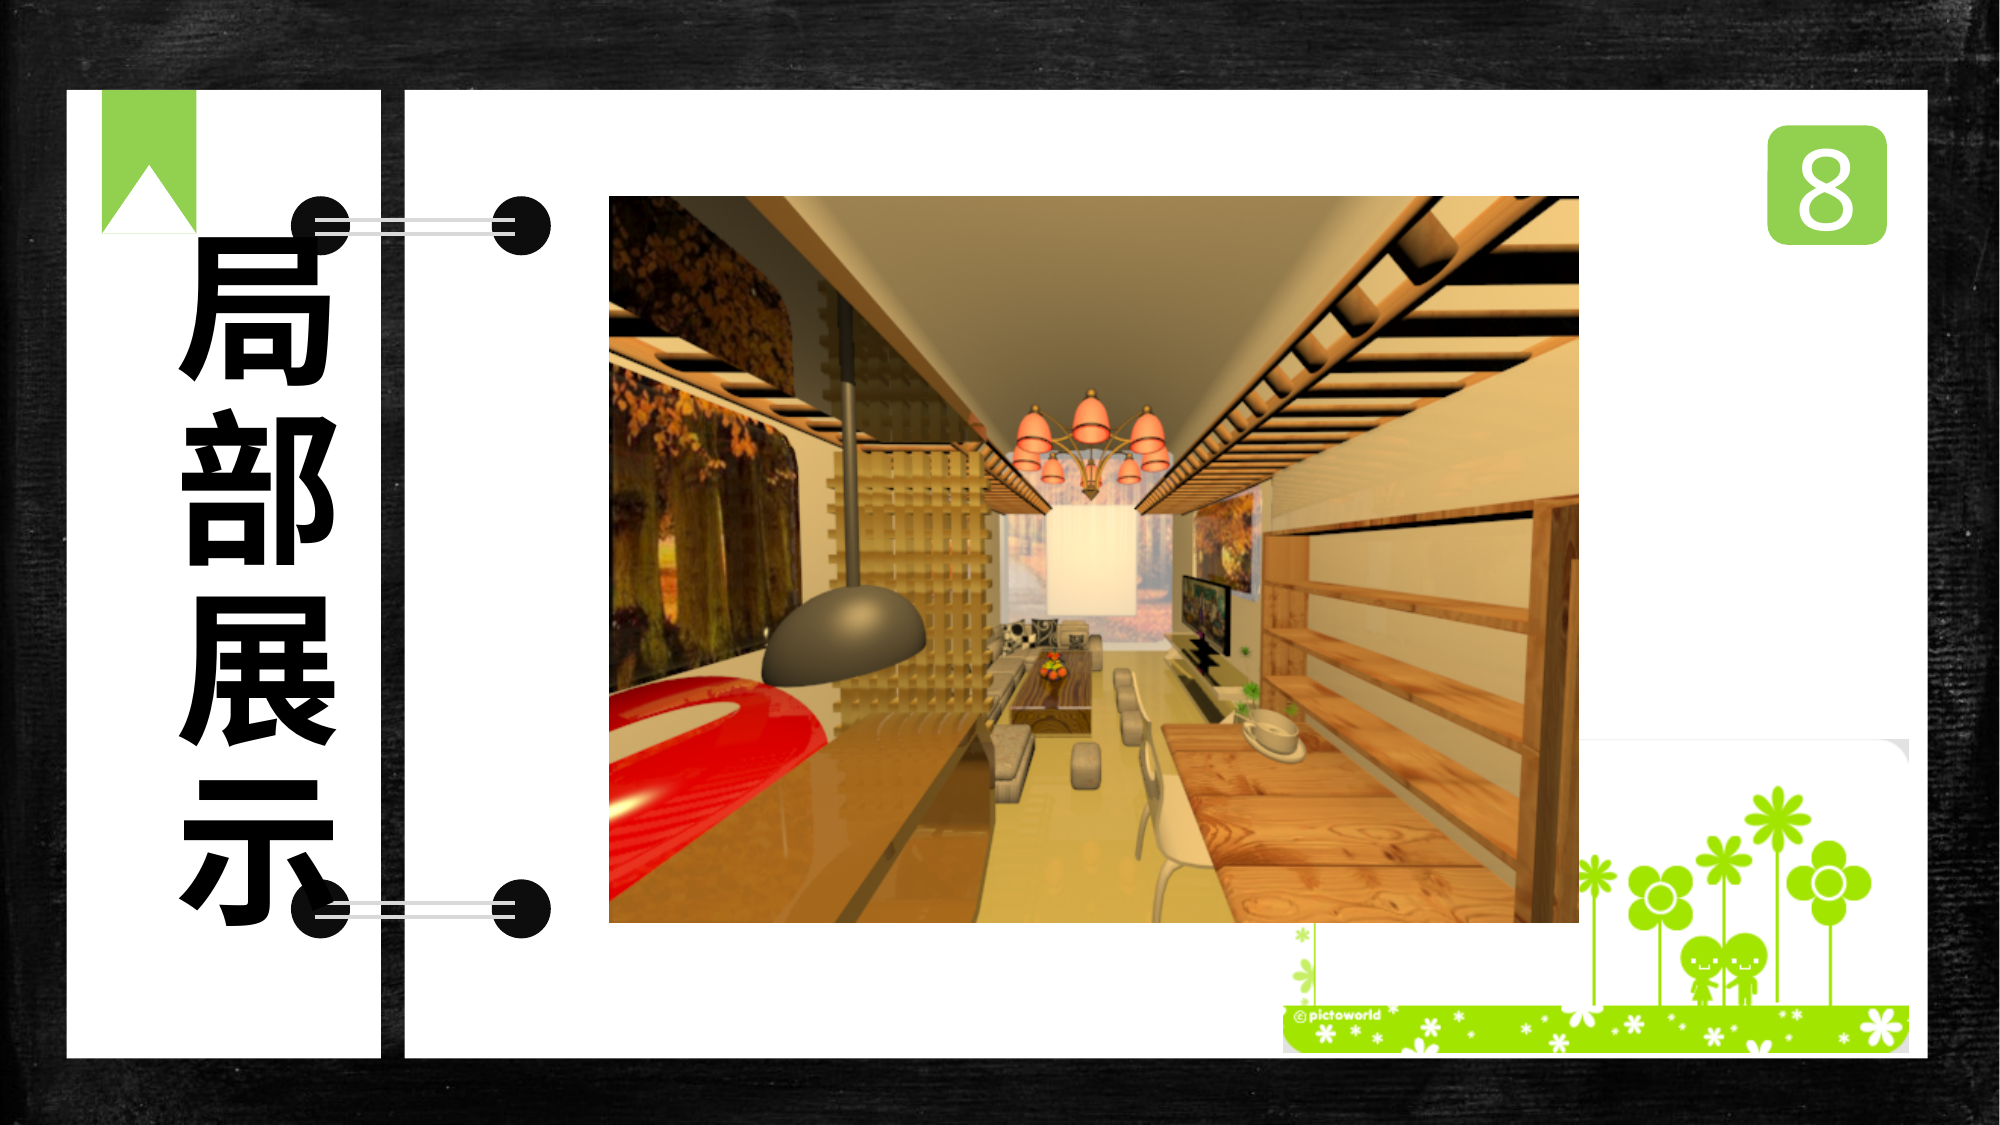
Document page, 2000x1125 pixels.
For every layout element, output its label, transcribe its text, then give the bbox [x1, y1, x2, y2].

text_box [490, 195, 552, 257]
picture [609, 196, 1909, 1053]
text_box 局部展示 [160, 219, 232, 955]
text_box [289, 195, 352, 257]
text_box [404, 89, 1929, 1059]
text_box [66, 89, 382, 1059]
text_box [289, 878, 352, 940]
text_box 8 [1766, 124, 1888, 246]
text_box [490, 878, 552, 940]
text_box [1720, 1053, 1886, 1059]
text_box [101, 89, 197, 234]
